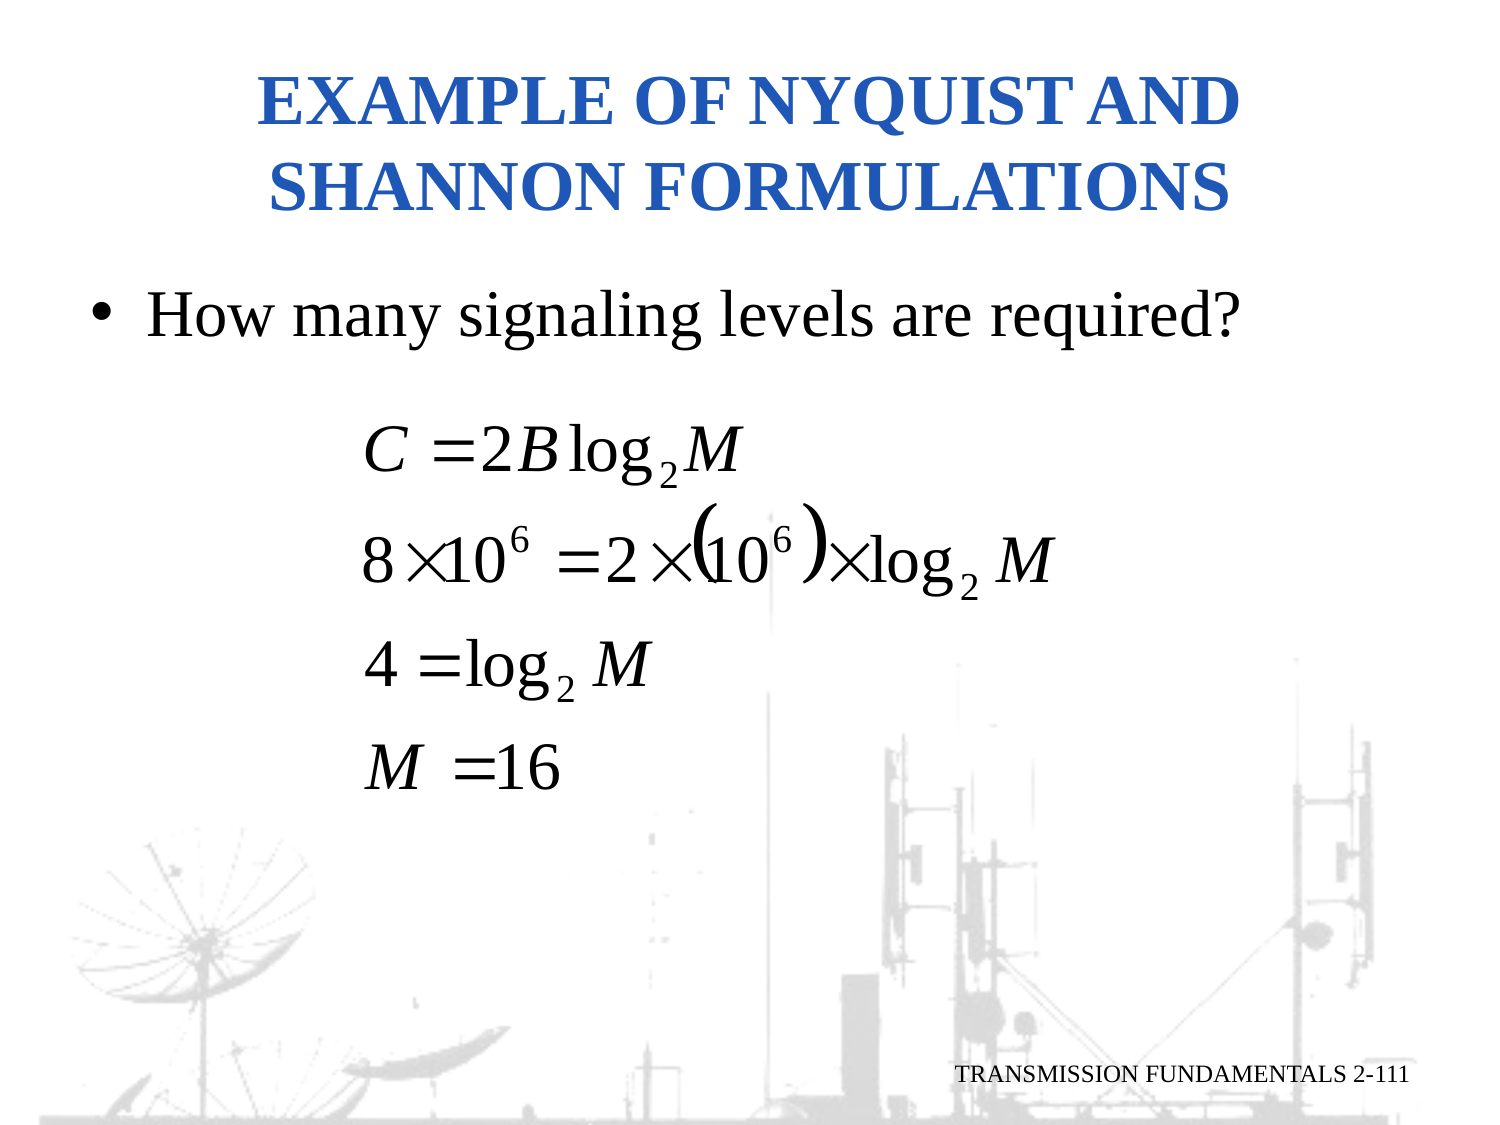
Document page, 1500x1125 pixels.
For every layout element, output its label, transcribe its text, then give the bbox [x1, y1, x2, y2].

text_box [353, 405, 1075, 804]
slide_number TRANSMISSION FUNDAMENTALS 2-111 [893, 1042, 1425, 1103]
title Example of Nyquist and Shannon Formulations [75, 45, 1425, 233]
list How many signaling levels are required? [75, 262, 1425, 1005]
